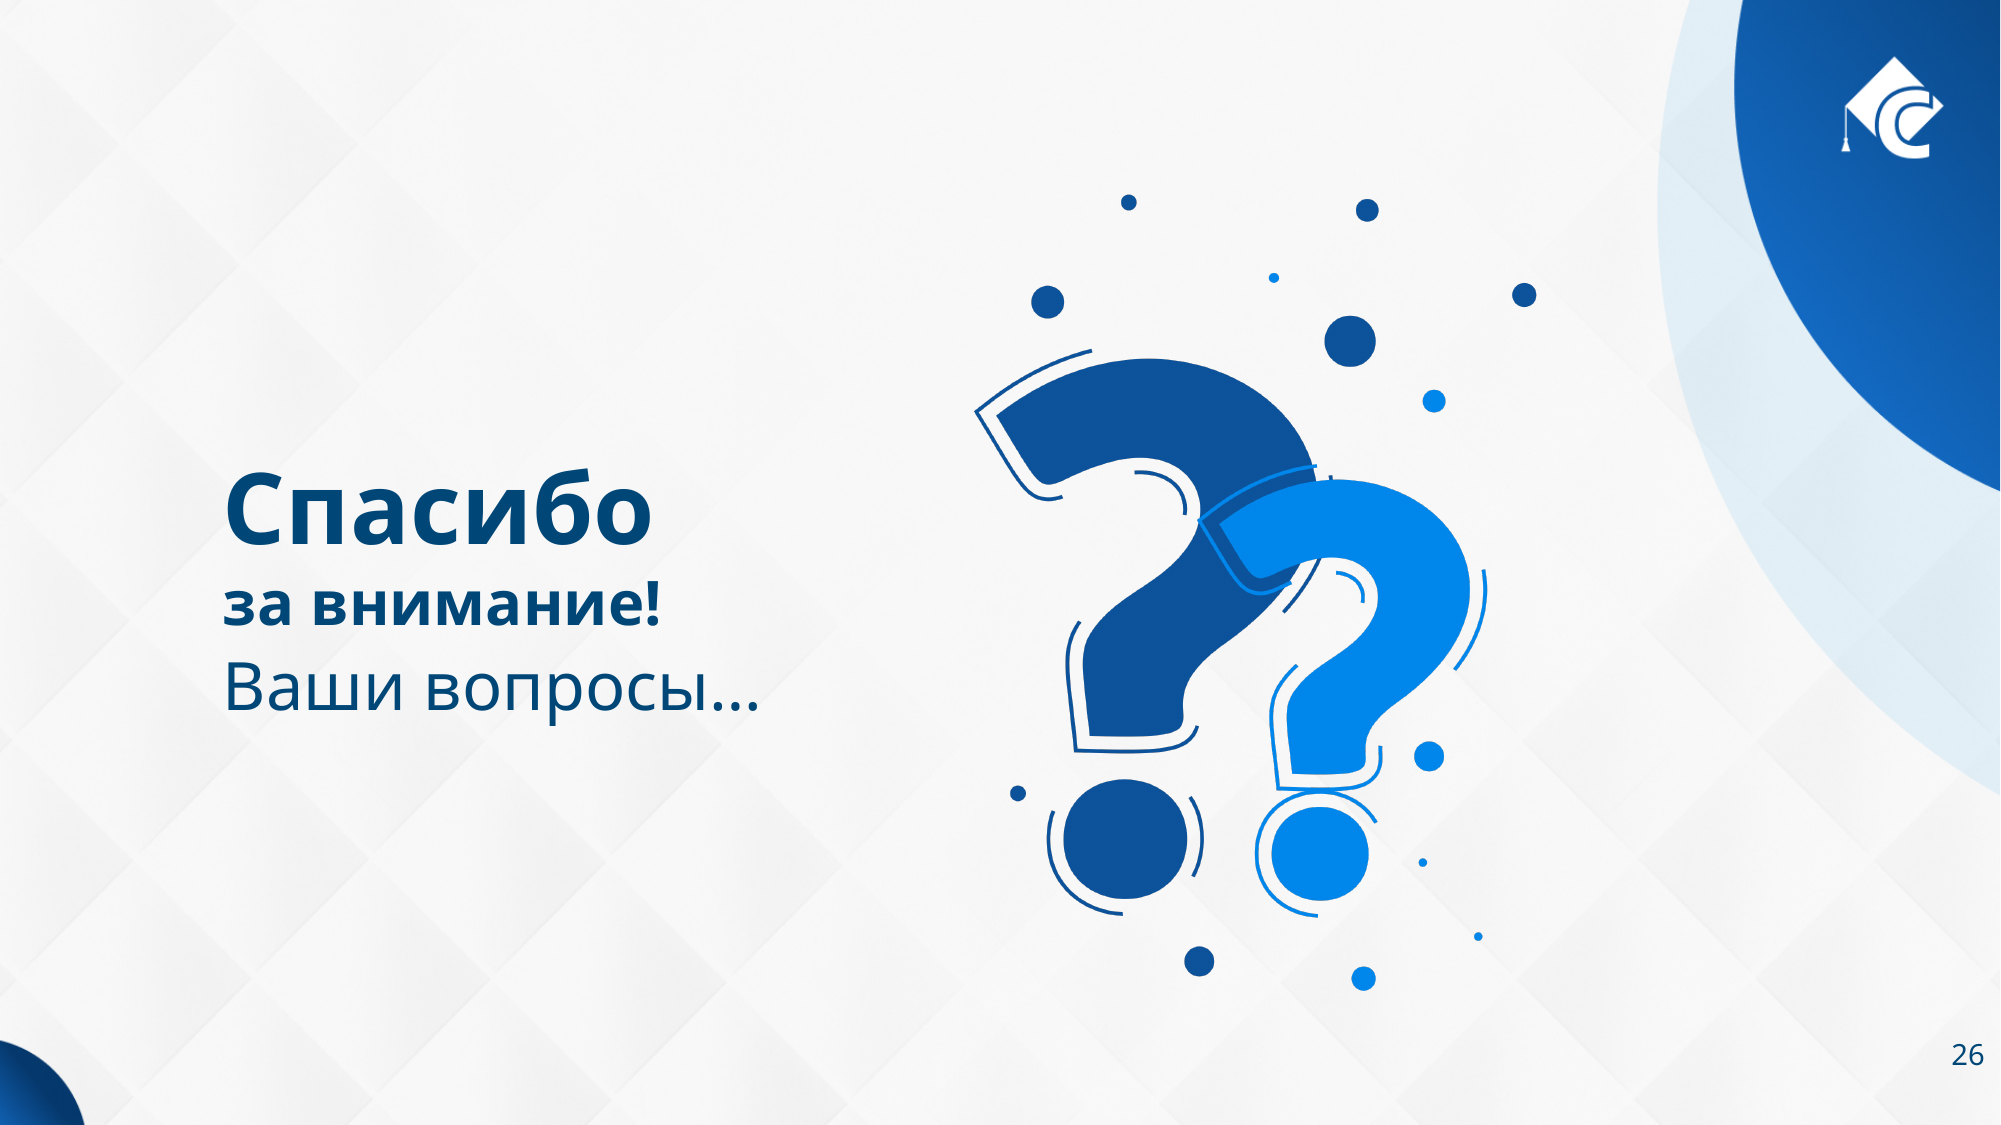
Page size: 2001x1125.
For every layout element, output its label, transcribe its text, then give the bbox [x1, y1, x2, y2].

picture [0, 0, 2001, 1125]
slide_number 26 [1882, 1026, 2000, 1086]
